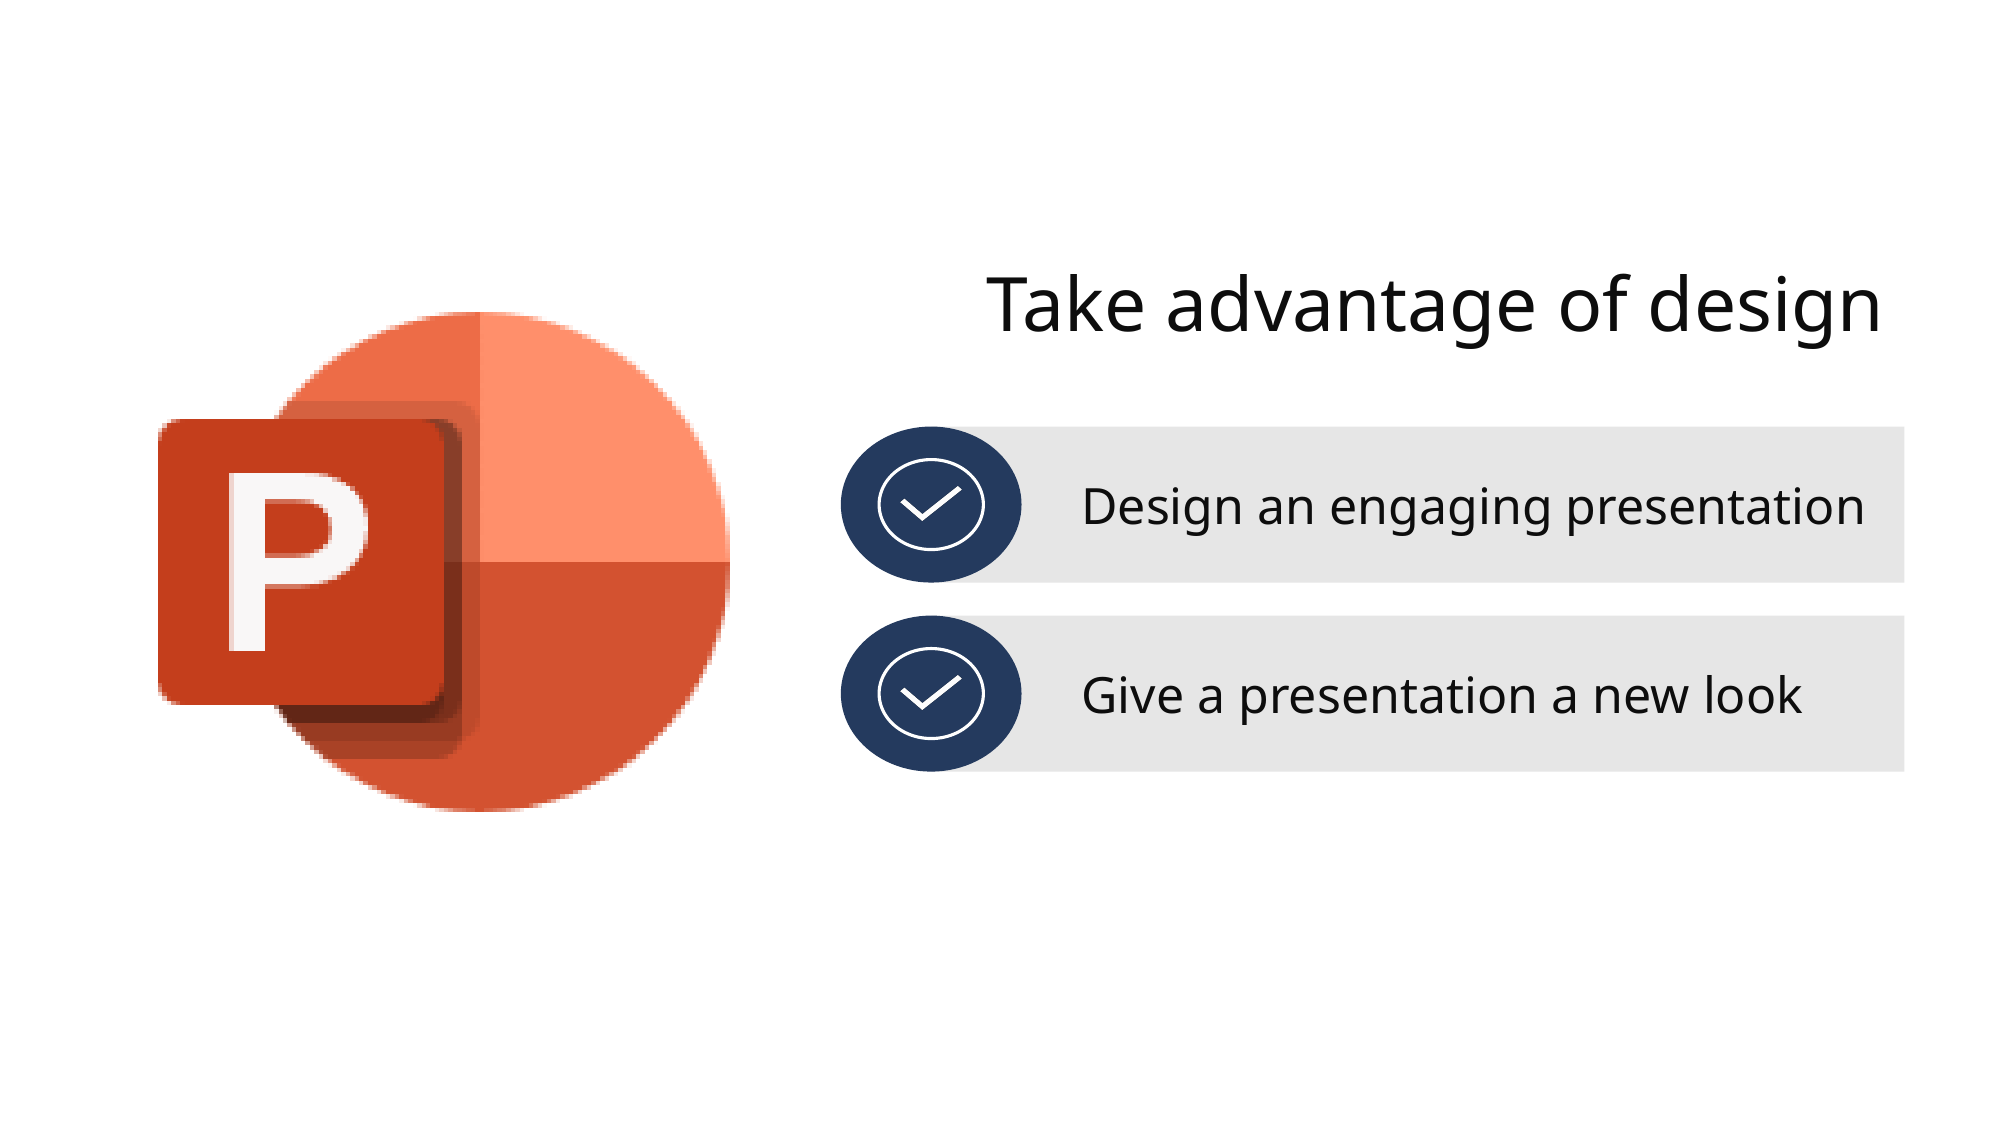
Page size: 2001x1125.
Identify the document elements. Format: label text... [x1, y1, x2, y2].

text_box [840, 426, 1905, 583]
text_box Take advantage of design [986, 164, 1905, 347]
picture [77, 213, 776, 912]
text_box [840, 615, 1905, 772]
